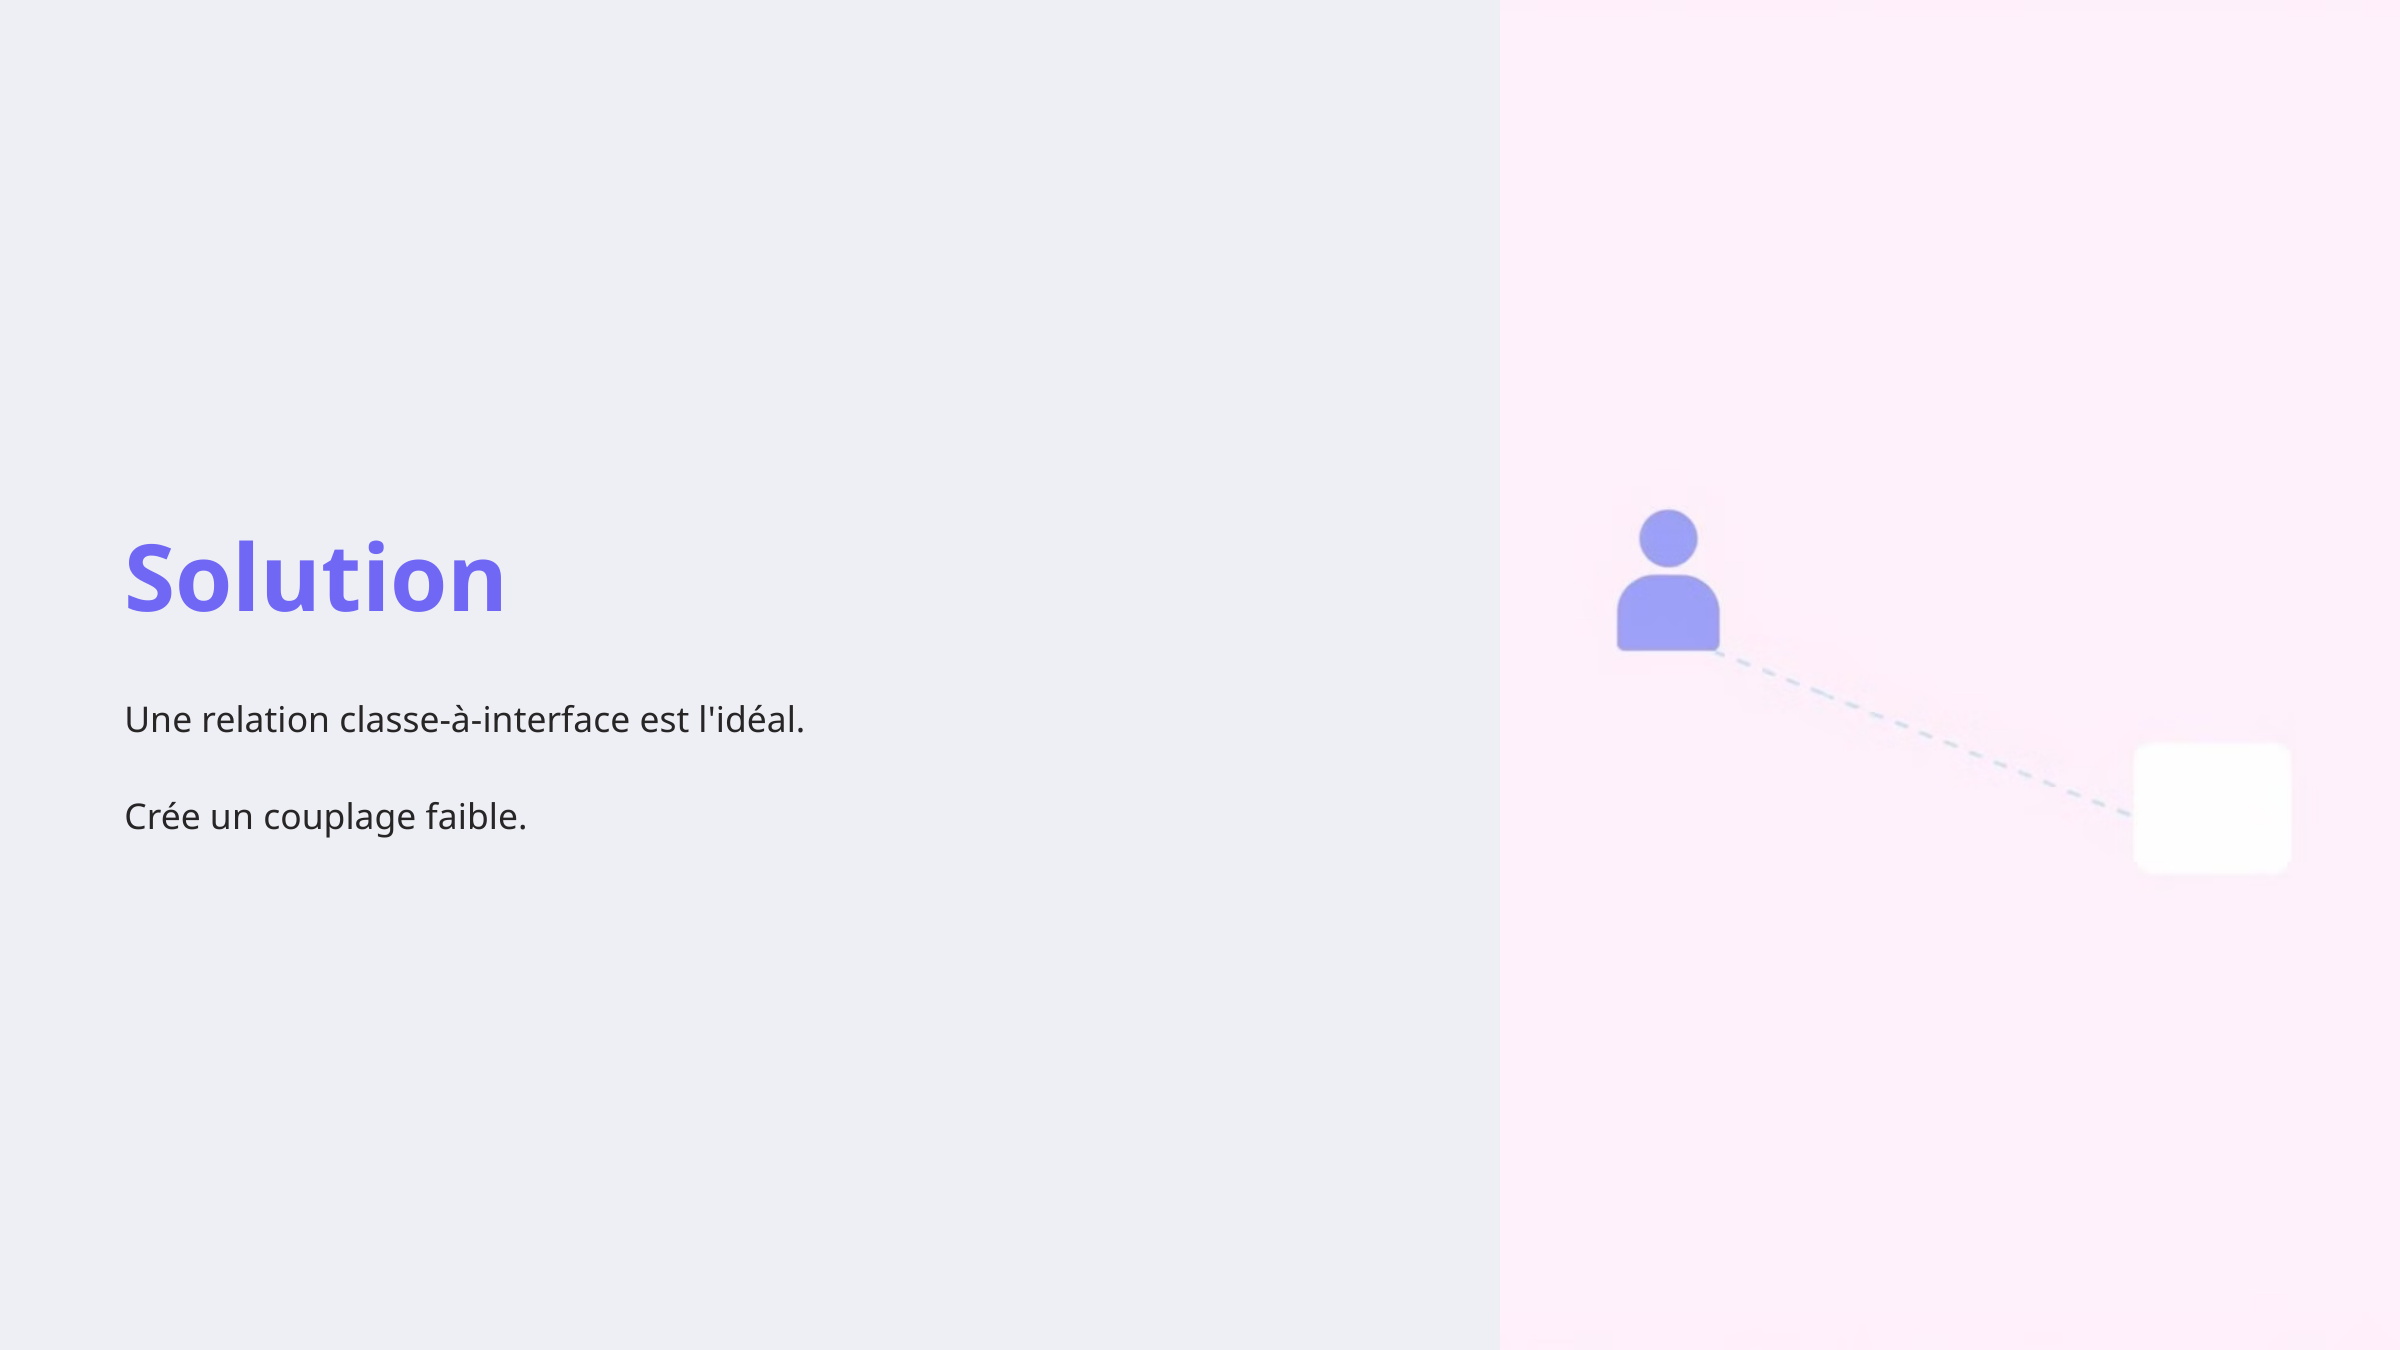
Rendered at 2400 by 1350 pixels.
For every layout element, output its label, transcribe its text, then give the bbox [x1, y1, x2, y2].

text_box Solution [124, 512, 1060, 630]
picture [1499, 0, 2400, 1350]
text_box Une relation classe-à-interface est l'idéal. [124, 683, 1376, 741]
text_box Crée un couplage faible. [124, 780, 1376, 837]
